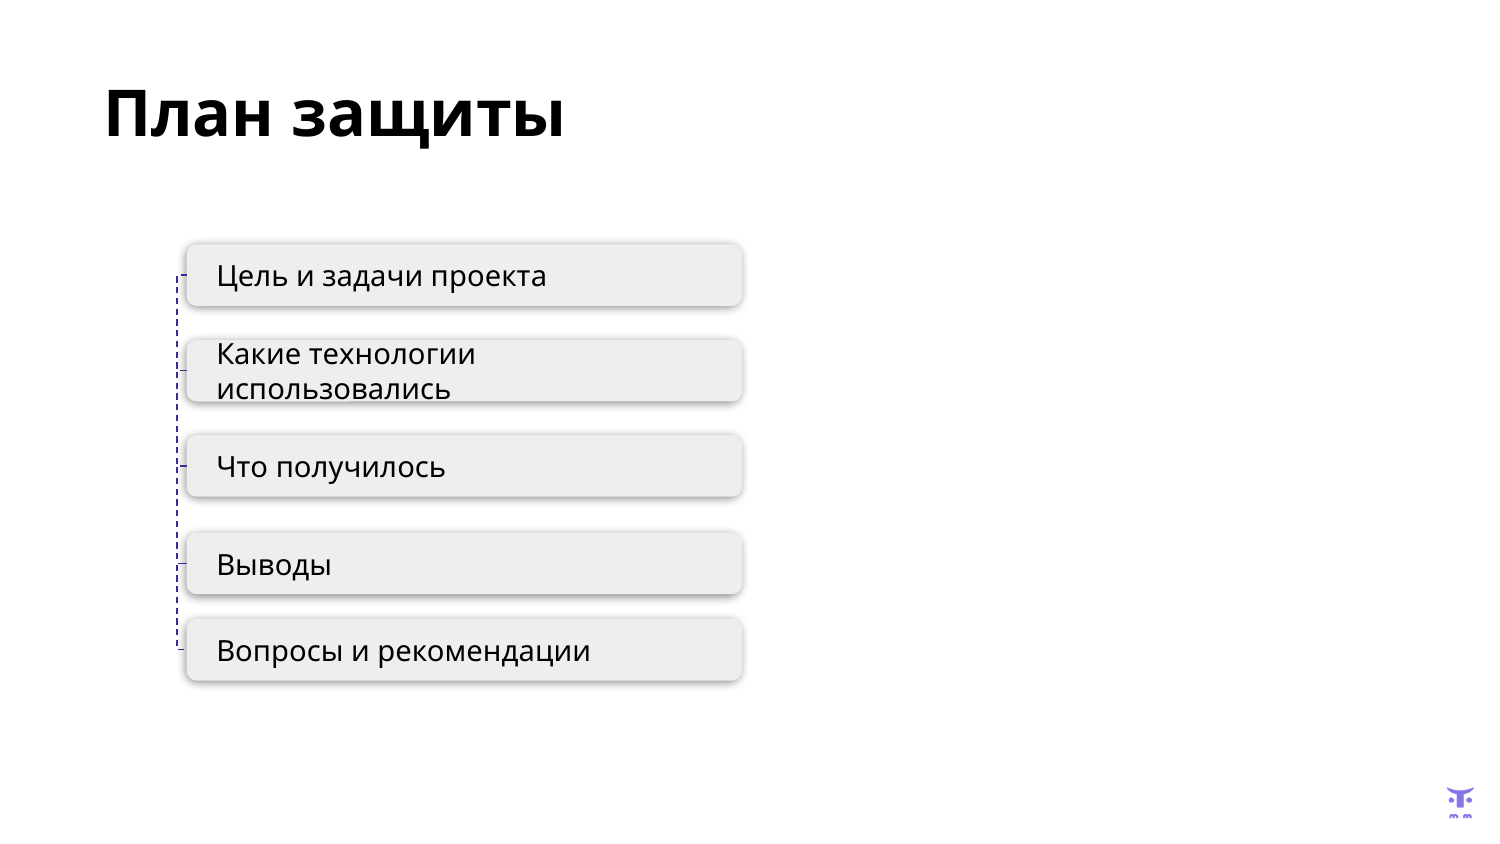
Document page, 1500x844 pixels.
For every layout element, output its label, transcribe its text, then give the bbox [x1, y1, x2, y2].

picture [0, 0, 1500, 844]
title План защиты [88, 57, 1487, 229]
text_box Какие технологии использовались [192, 339, 742, 402]
text_box Цель и задачи проекта [186, 244, 742, 306]
text_box Вопросы и рекомендации [186, 618, 742, 681]
text_box Выводы [192, 532, 742, 595]
text_box Что получилось [192, 435, 742, 497]
